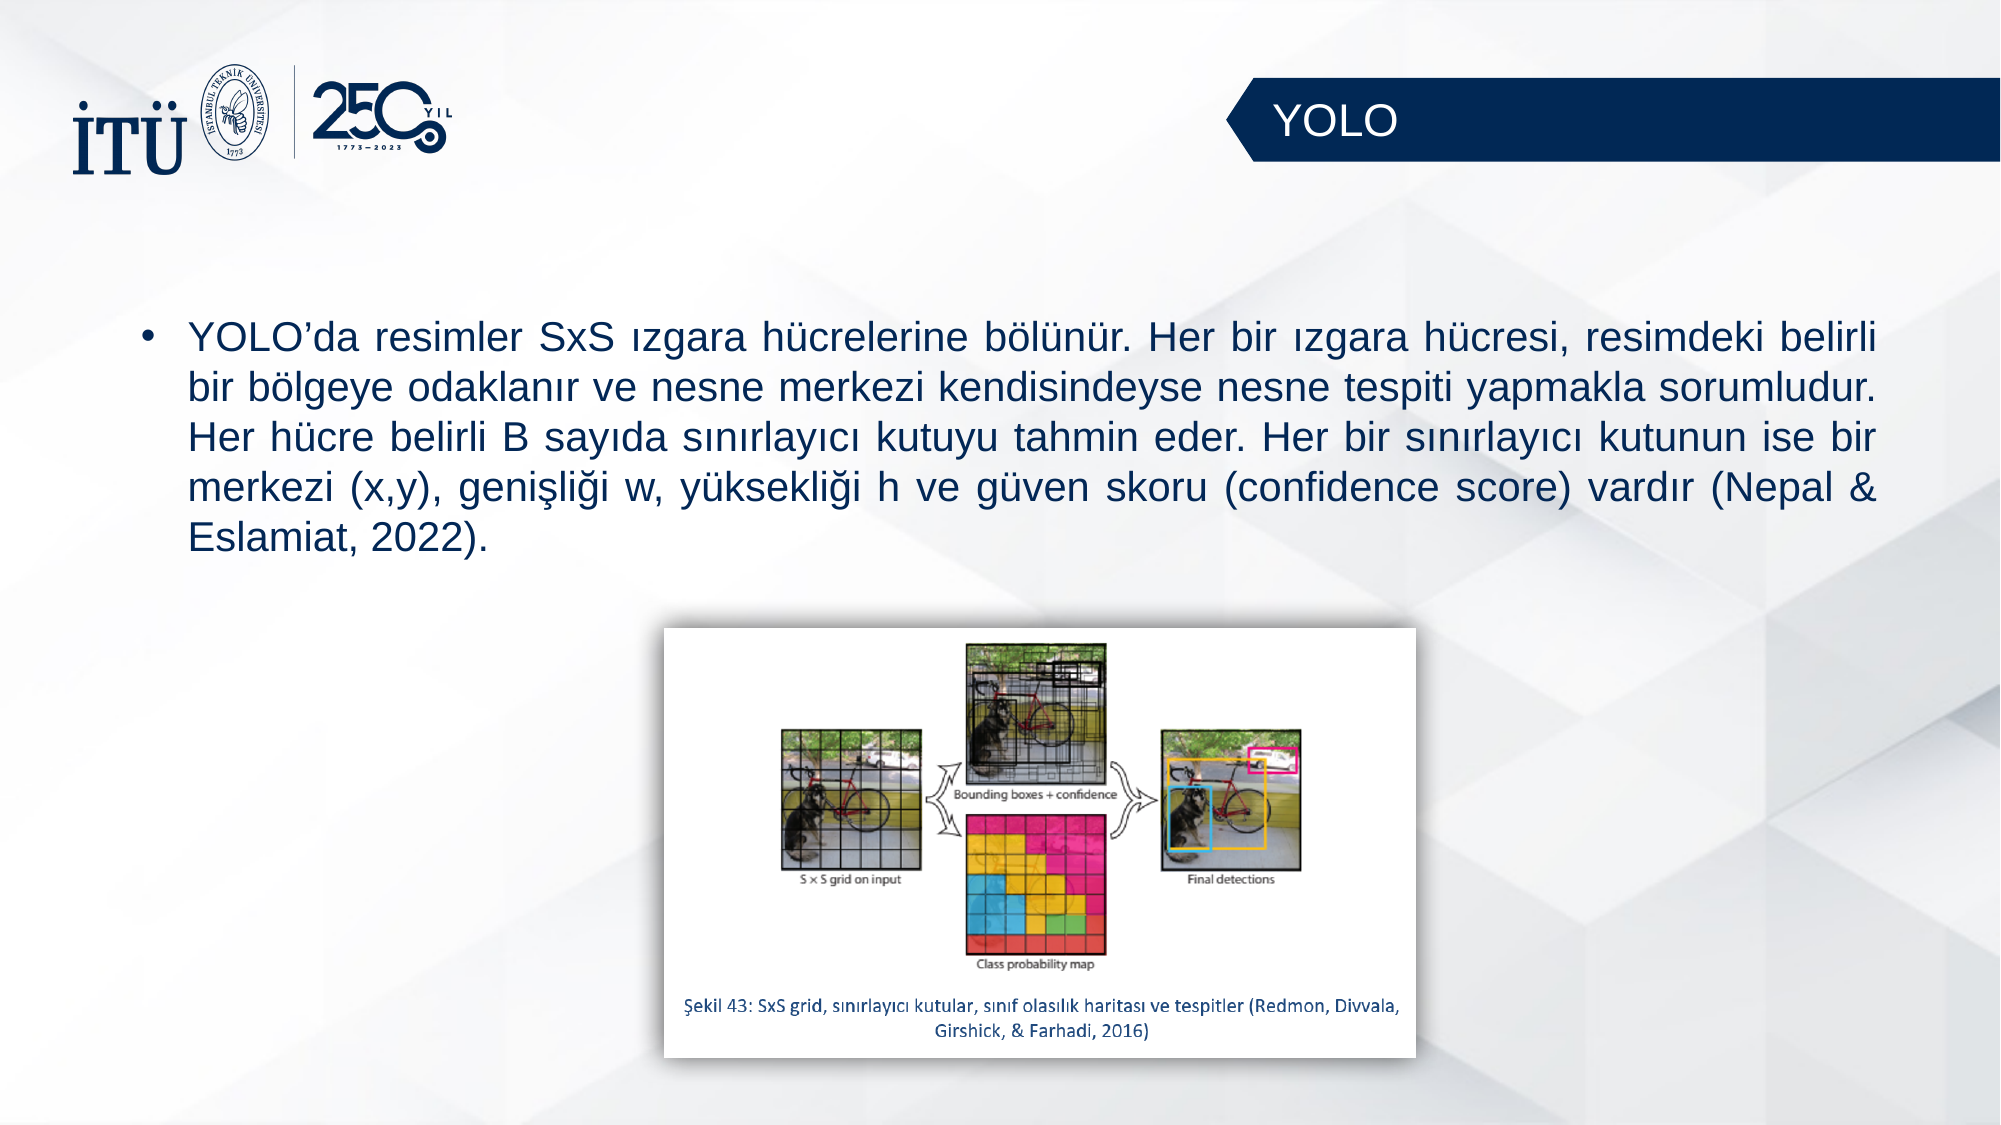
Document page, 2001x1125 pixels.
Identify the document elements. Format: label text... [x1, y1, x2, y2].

picture [0, 0, 2000, 1125]
text_box YOLO [1257, 83, 1415, 154]
text_box YOLO’da resimler SxS ızgara hücrelerine bölünür. Her bir ızgara hücresi, resimdeki belirli bir bölgeye odaklanır ve nesne merkezi kendisindeyse nesne tespiti yapmakla sorumludur. Her hücre belirli B sayıda sınırlayıcı kutuyu tahmin eder. Her bir sınırlayıcı kutunun ise bir merkezi (x,y), genişliği w, yüksekliği h ve güven skoru (confidence score) vardır (Nepal & Eslamiat, 2022). [126, 302, 1893, 568]
